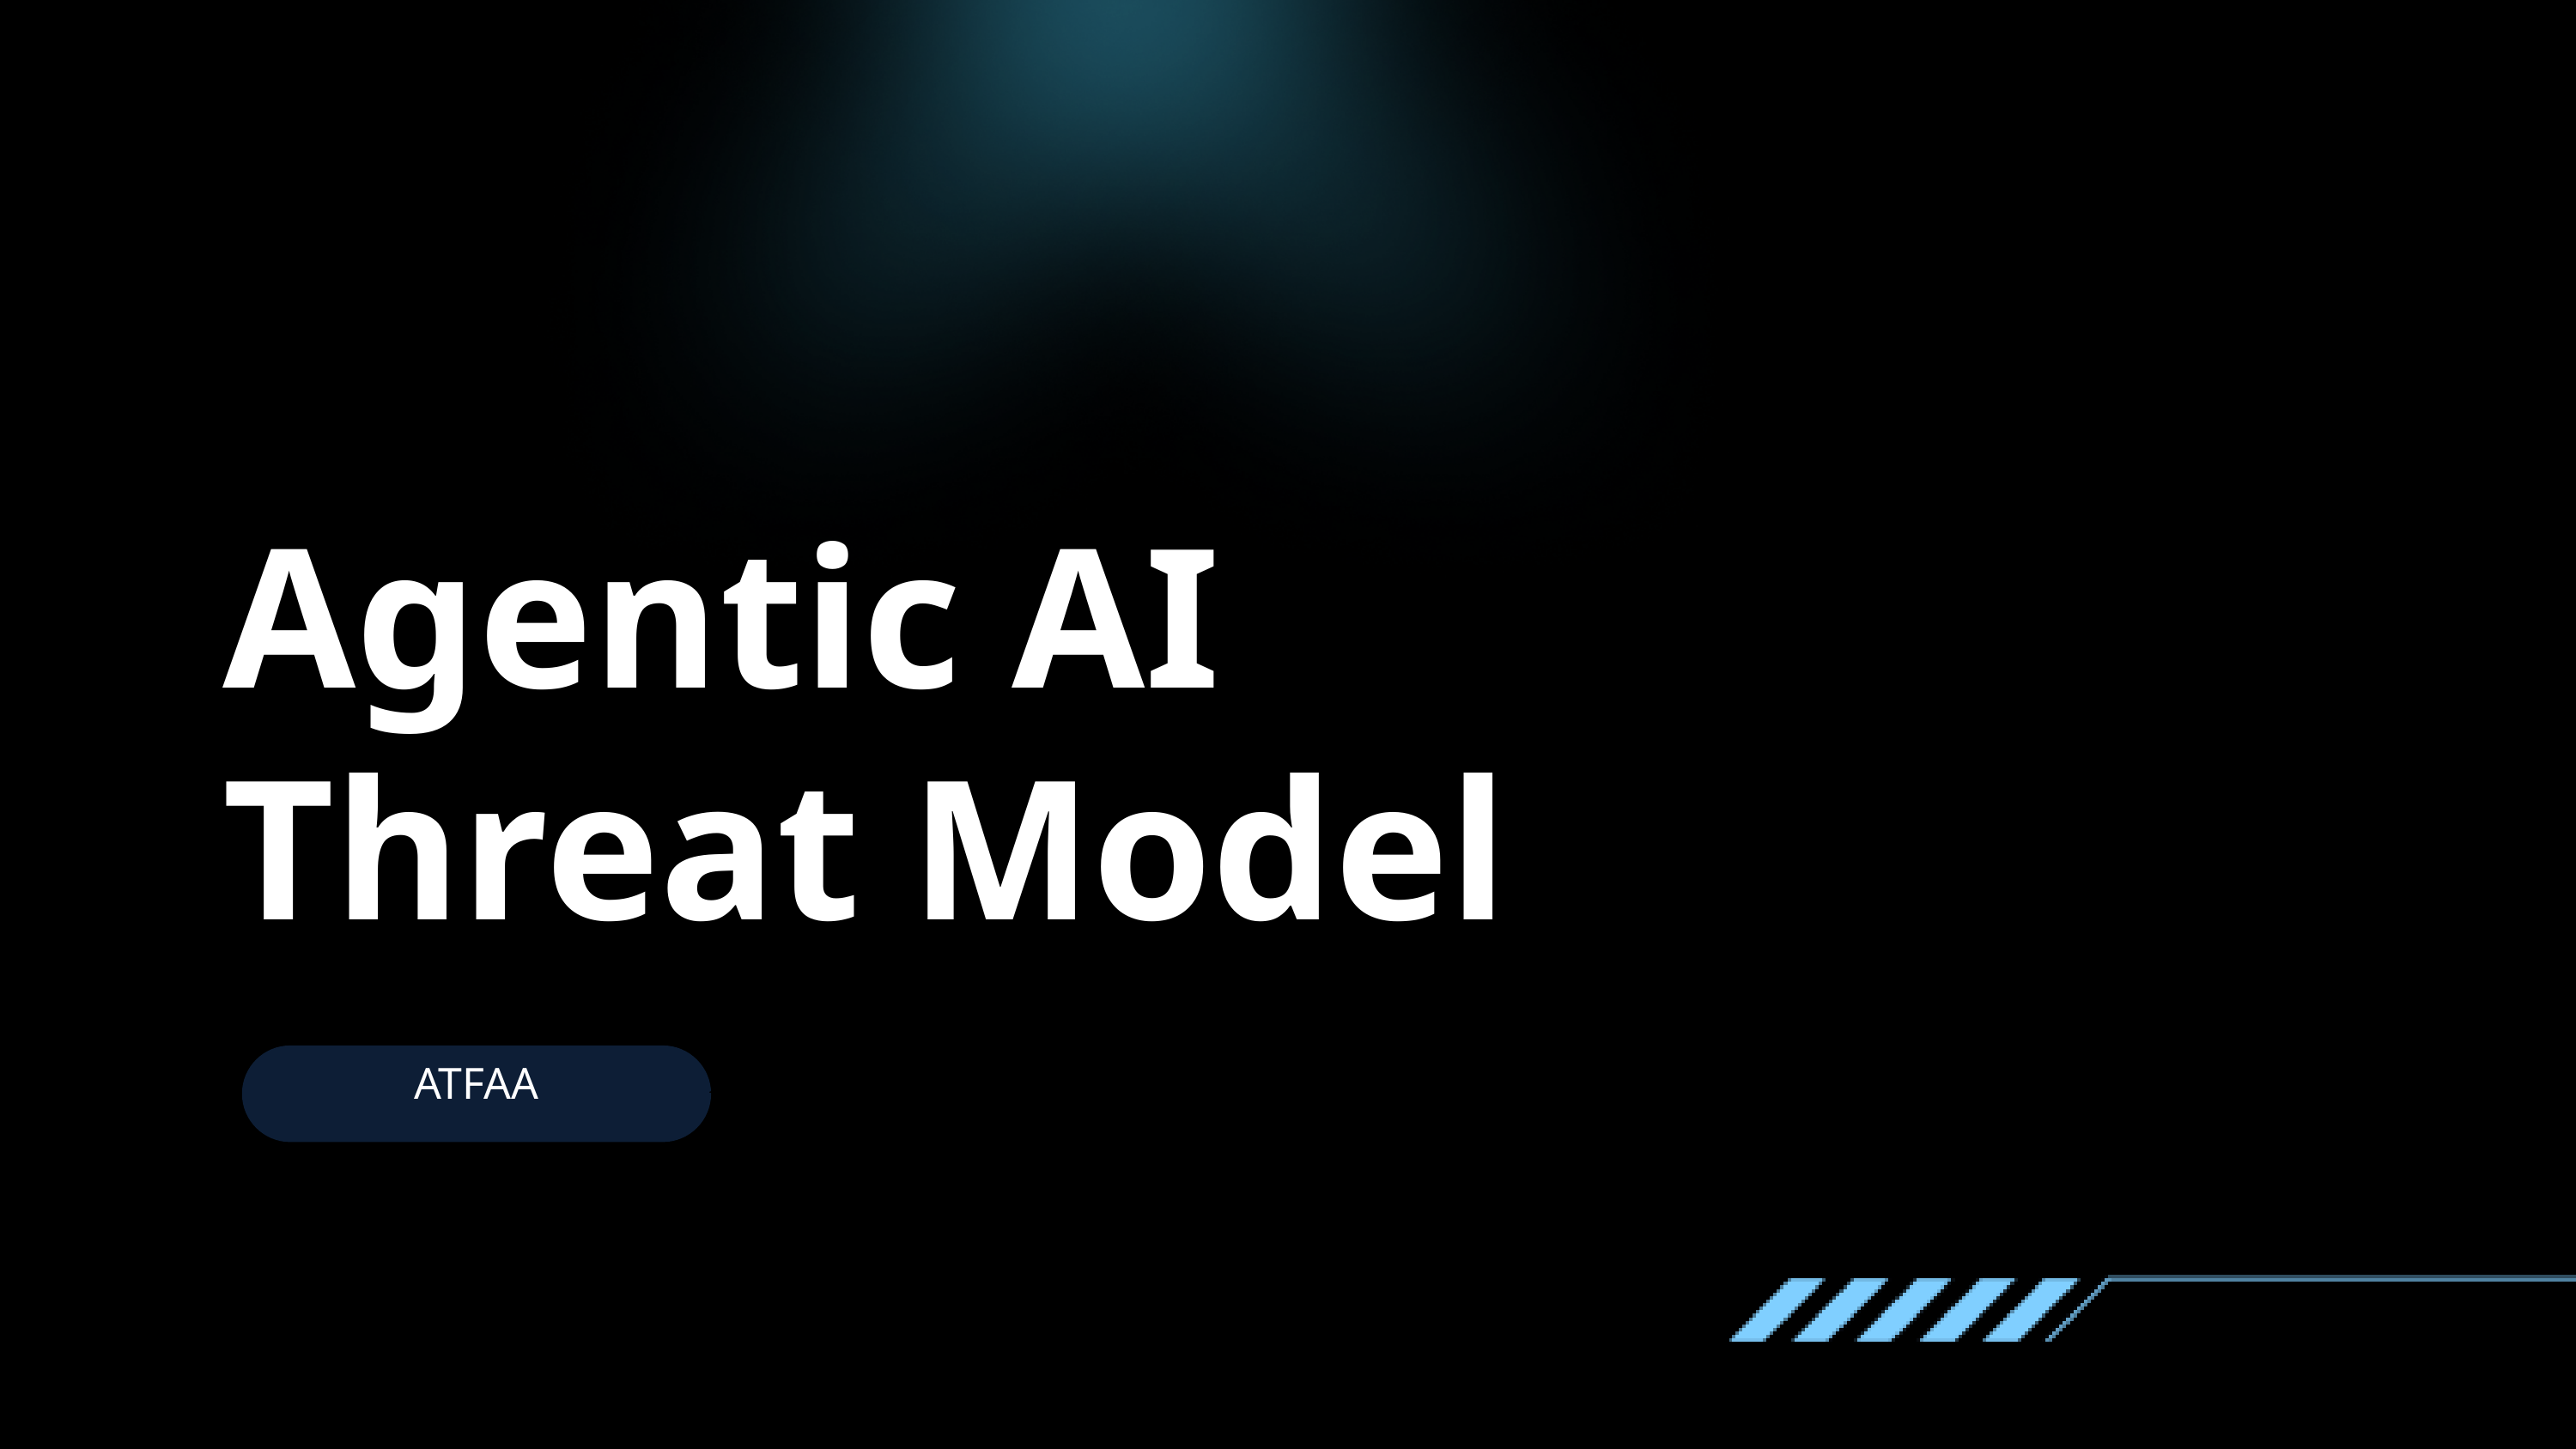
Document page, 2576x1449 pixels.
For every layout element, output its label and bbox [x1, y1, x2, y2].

text_box [241, 1045, 712, 1143]
text_box [535, 0, 1729, 580]
text_box [1728, 1261, 2576, 1346]
text_box [222, 494, 1649, 1009]
text_box [277, 1058, 676, 1131]
